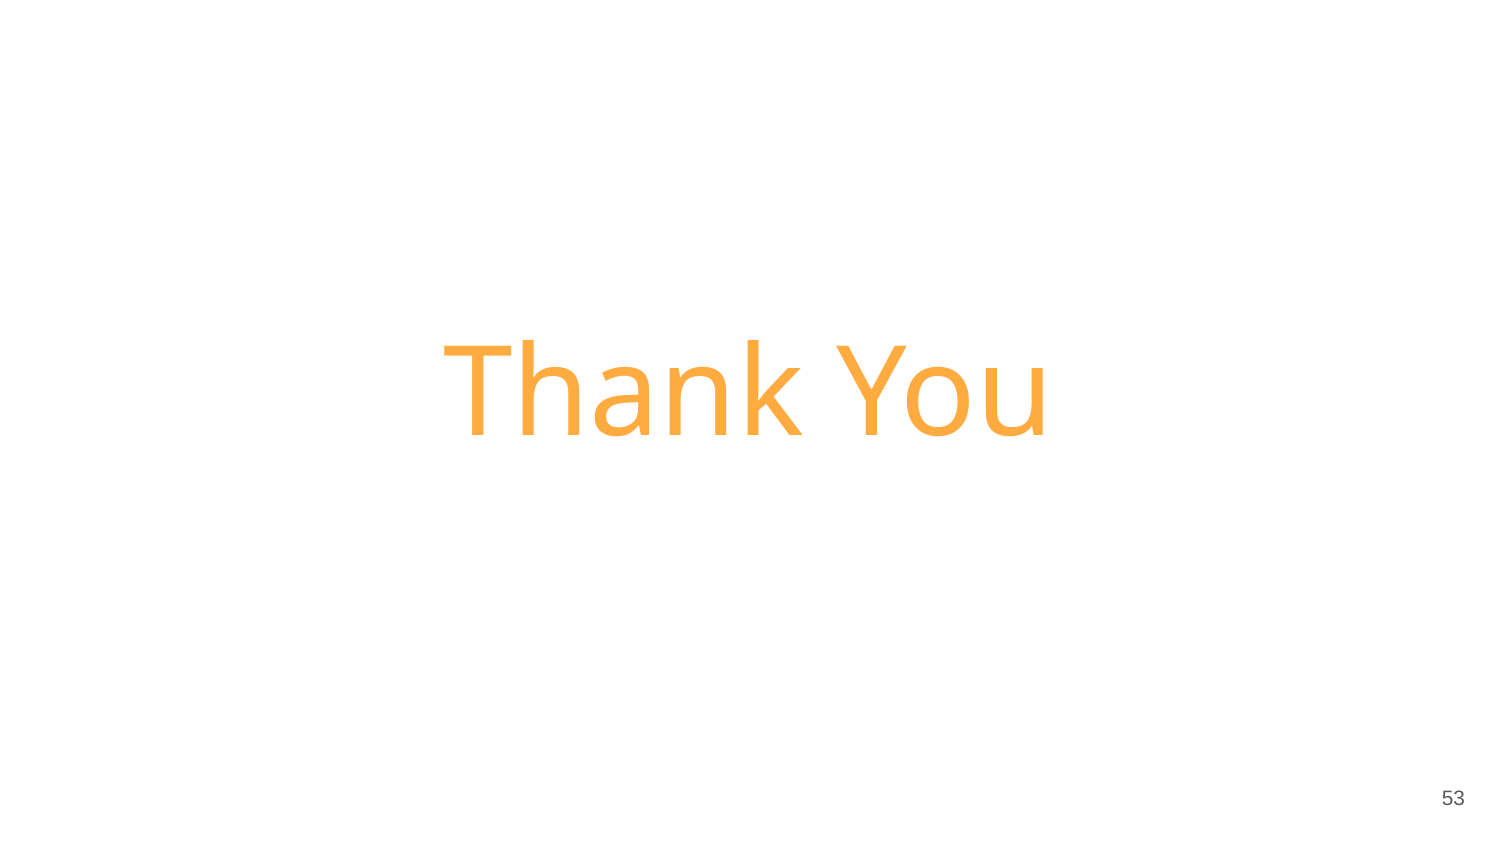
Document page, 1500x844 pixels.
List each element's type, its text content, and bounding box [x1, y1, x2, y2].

slide_number 53 [1389, 764, 1480, 830]
text_box Thank You [168, 145, 1297, 581]
